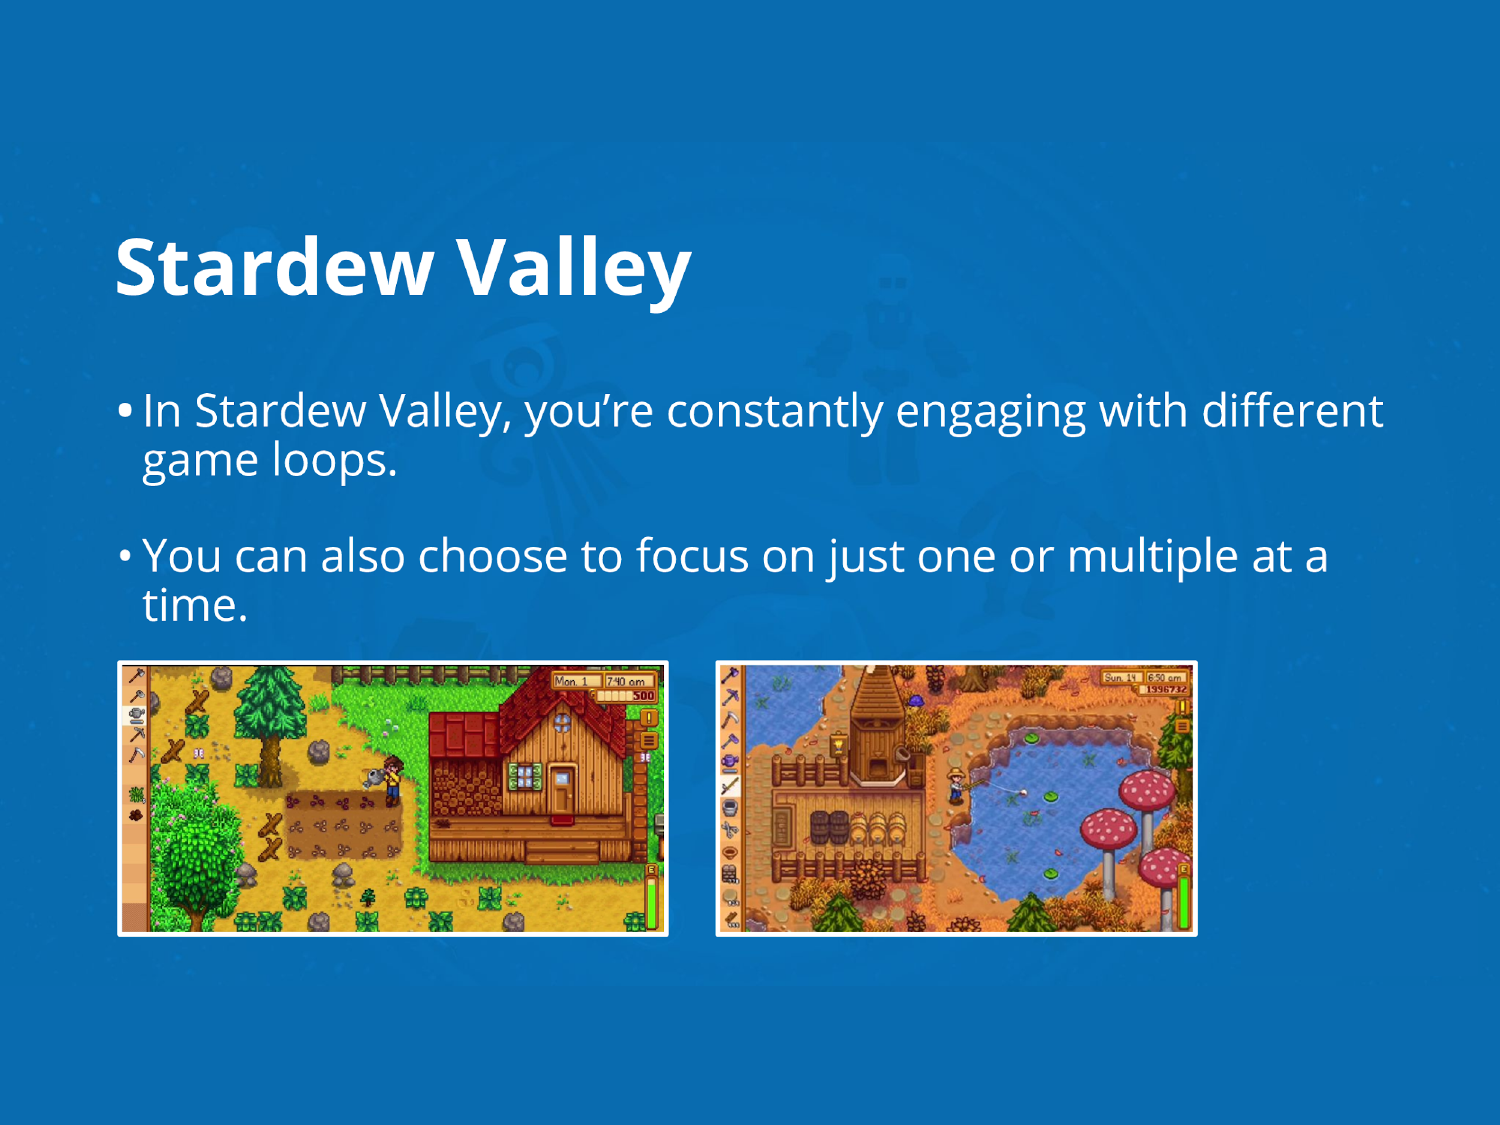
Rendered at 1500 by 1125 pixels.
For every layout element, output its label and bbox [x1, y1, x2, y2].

picture [0, 141, 1500, 987]
